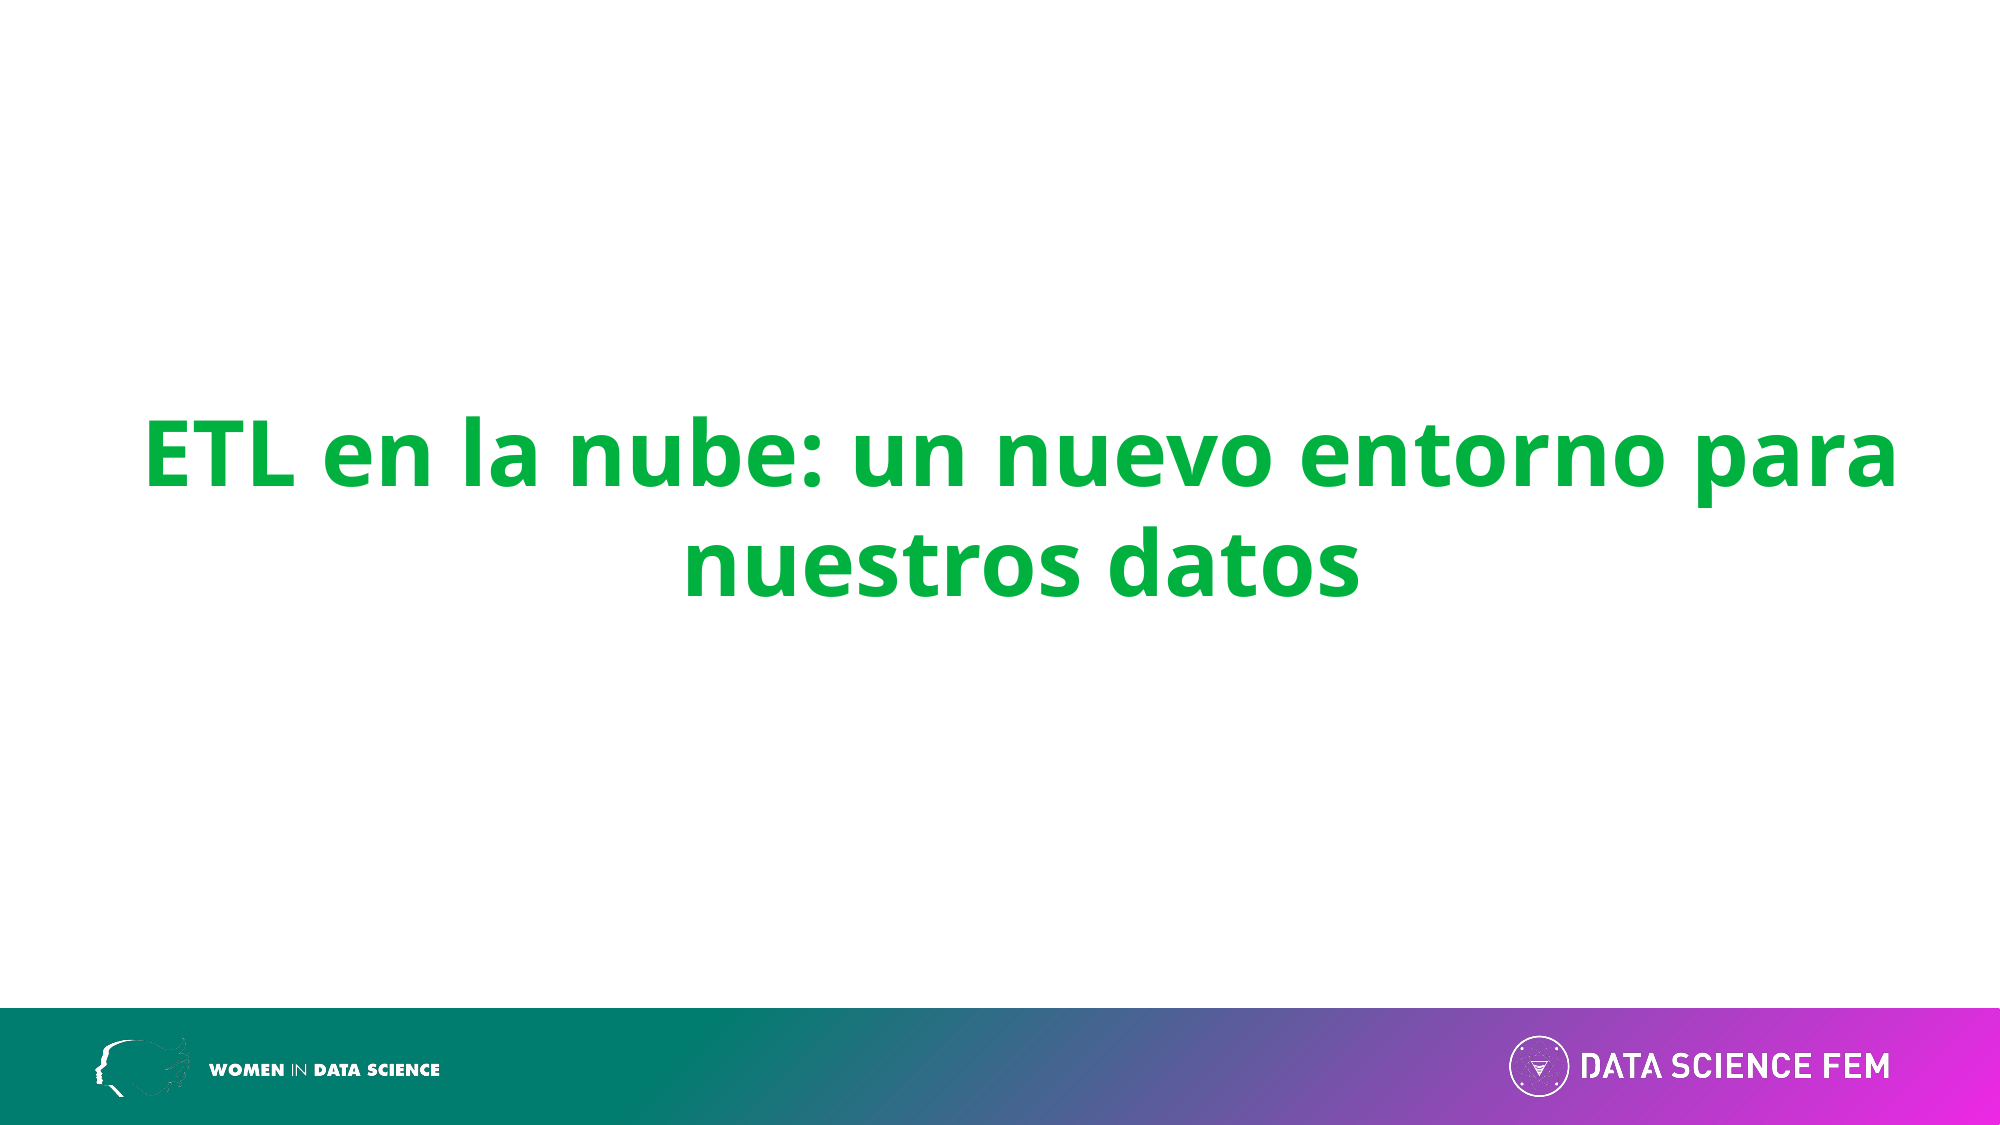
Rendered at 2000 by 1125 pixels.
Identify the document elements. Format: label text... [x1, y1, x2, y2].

picture [68, 1008, 468, 1121]
title ETL en la nube: un nuevo entorno para nuestros datos [121, 387, 1922, 623]
picture [1500, 1028, 1900, 1101]
